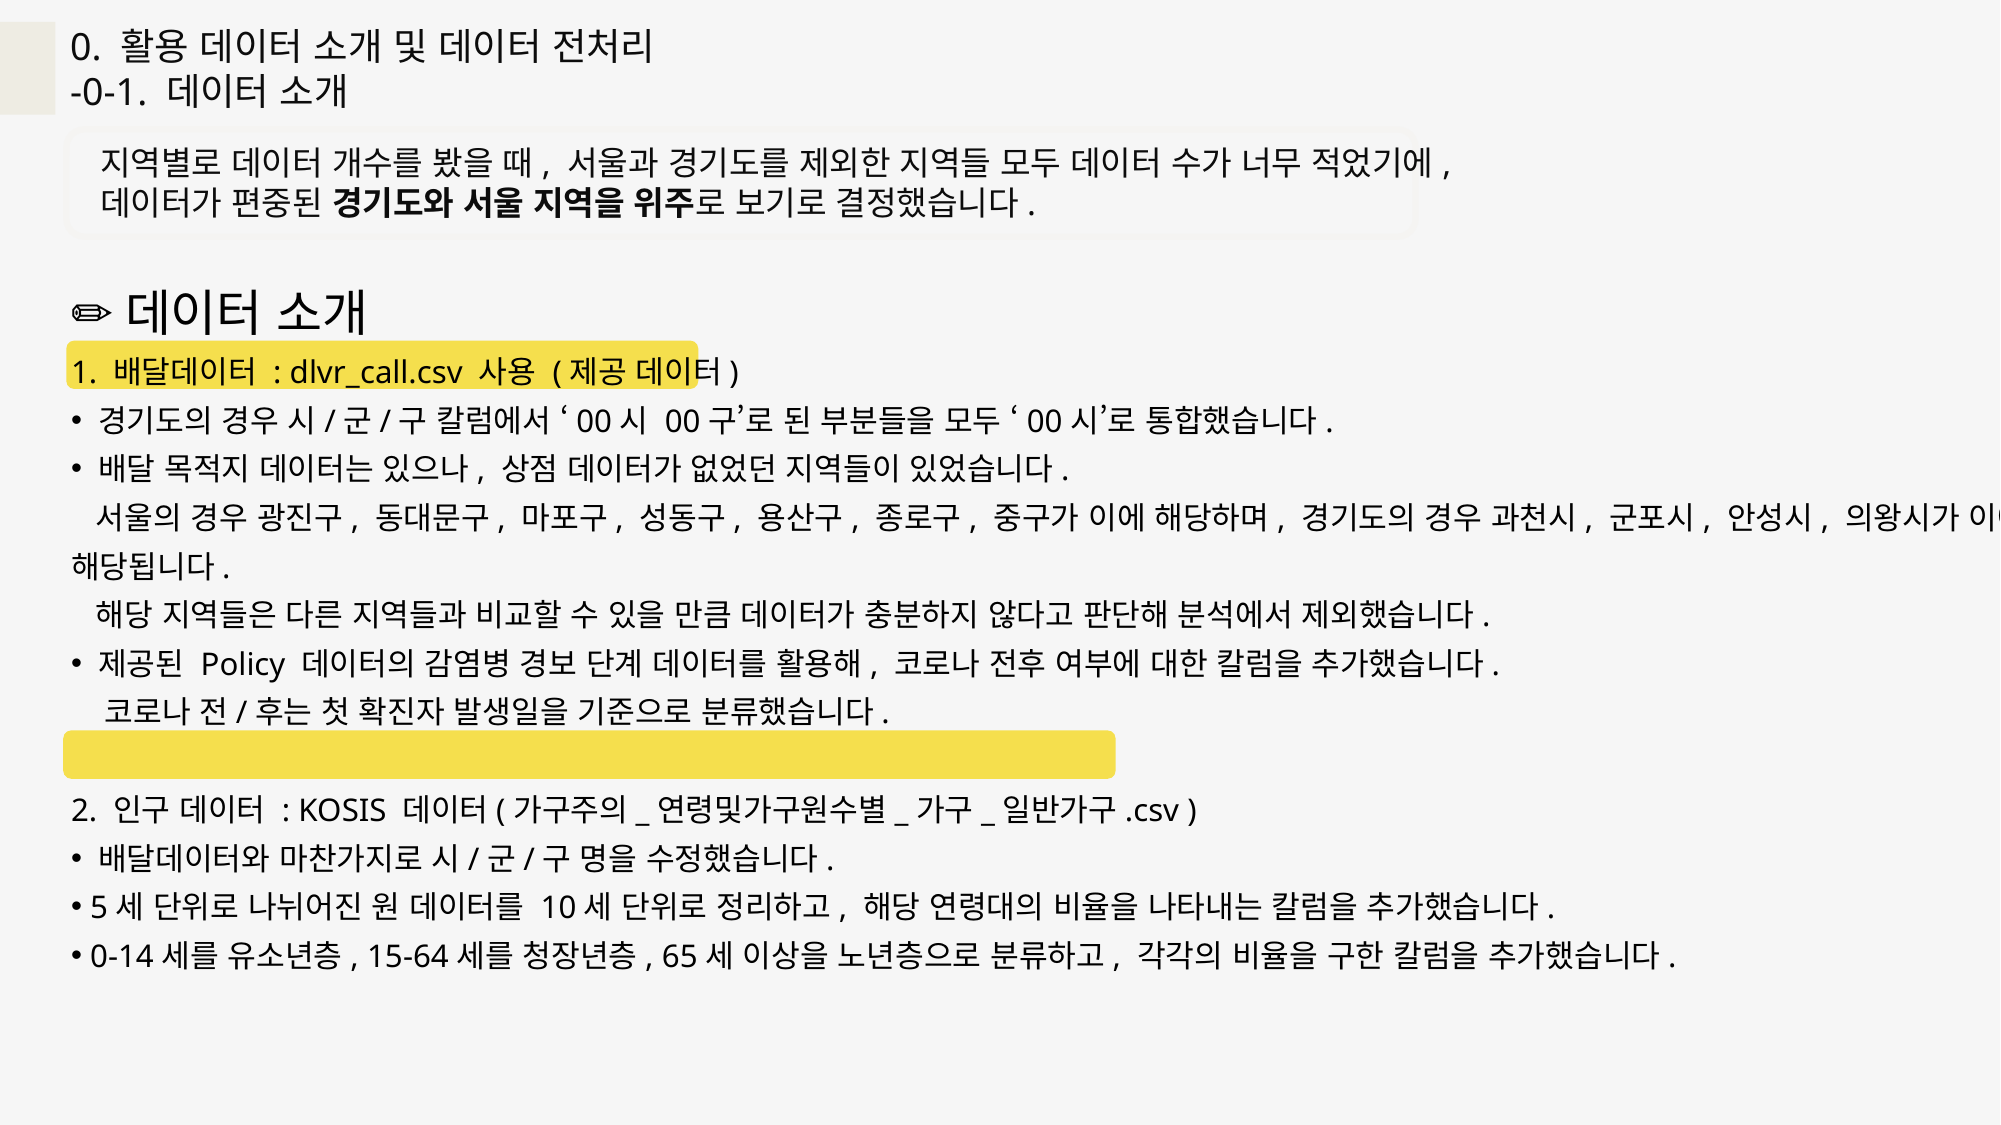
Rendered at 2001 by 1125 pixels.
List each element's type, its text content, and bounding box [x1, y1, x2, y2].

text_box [0, 15, 1657, 122]
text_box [66, 129, 2000, 237]
text_box ✏데이터 소개 1. 배달데이터 : dlvr_call.csv 사용 (제공 데이터) 경기도의 경우 시/군/구 칼럼에서 ‘00시 00구’로 된 부분들을 모두 ‘00시’로 통합했습니다. 배달 목적지 데이터는 있으나, 상점 데이터가 없었던 지역들이 있었습니다. 서울의 경우 광진구, 동대문구, 마포구, 성동구, 용산구, 종로구, 중구가 이에 해당하며, 경기도의 경우 과천시, 군포시, 안성시, 의왕시가 이에 해당됩니다. 해당 지역들은 다른 지역들과 비교할 수 있을 만큼 데이터가 충분하지 않다고 판단해 분석에서 제외했습니다. 제공된 Policy 데이터의 감염병 경보 단계 데이터를 활용해, 코로나 전후 여부에 대한 칼럼을 추가했습니다. 코로나 전/후는 첫 확진자 발생일을 기준으로 분류했습니다. 2. 인구 데이터 : KOSIS 데이터(가구주의_연령및가구원수별_가구_일반가구.csv ) 배달데이터와 마찬가지로 시/군/구 명을 수정했습니다. 5세 단위로 나뉘어진 원 데이터를 10세 단위로 정리하고, 해당 연령대의 비율을 나타내는 칼럼을 추가했습니다. 0-14세를 유소년층, 15-64세를 청장년층, 65세 이상을 노년층으로 분류하고, 각각의 비율을 구한 칼럼을 추가했습니다. [56, 255, 2000, 981]
